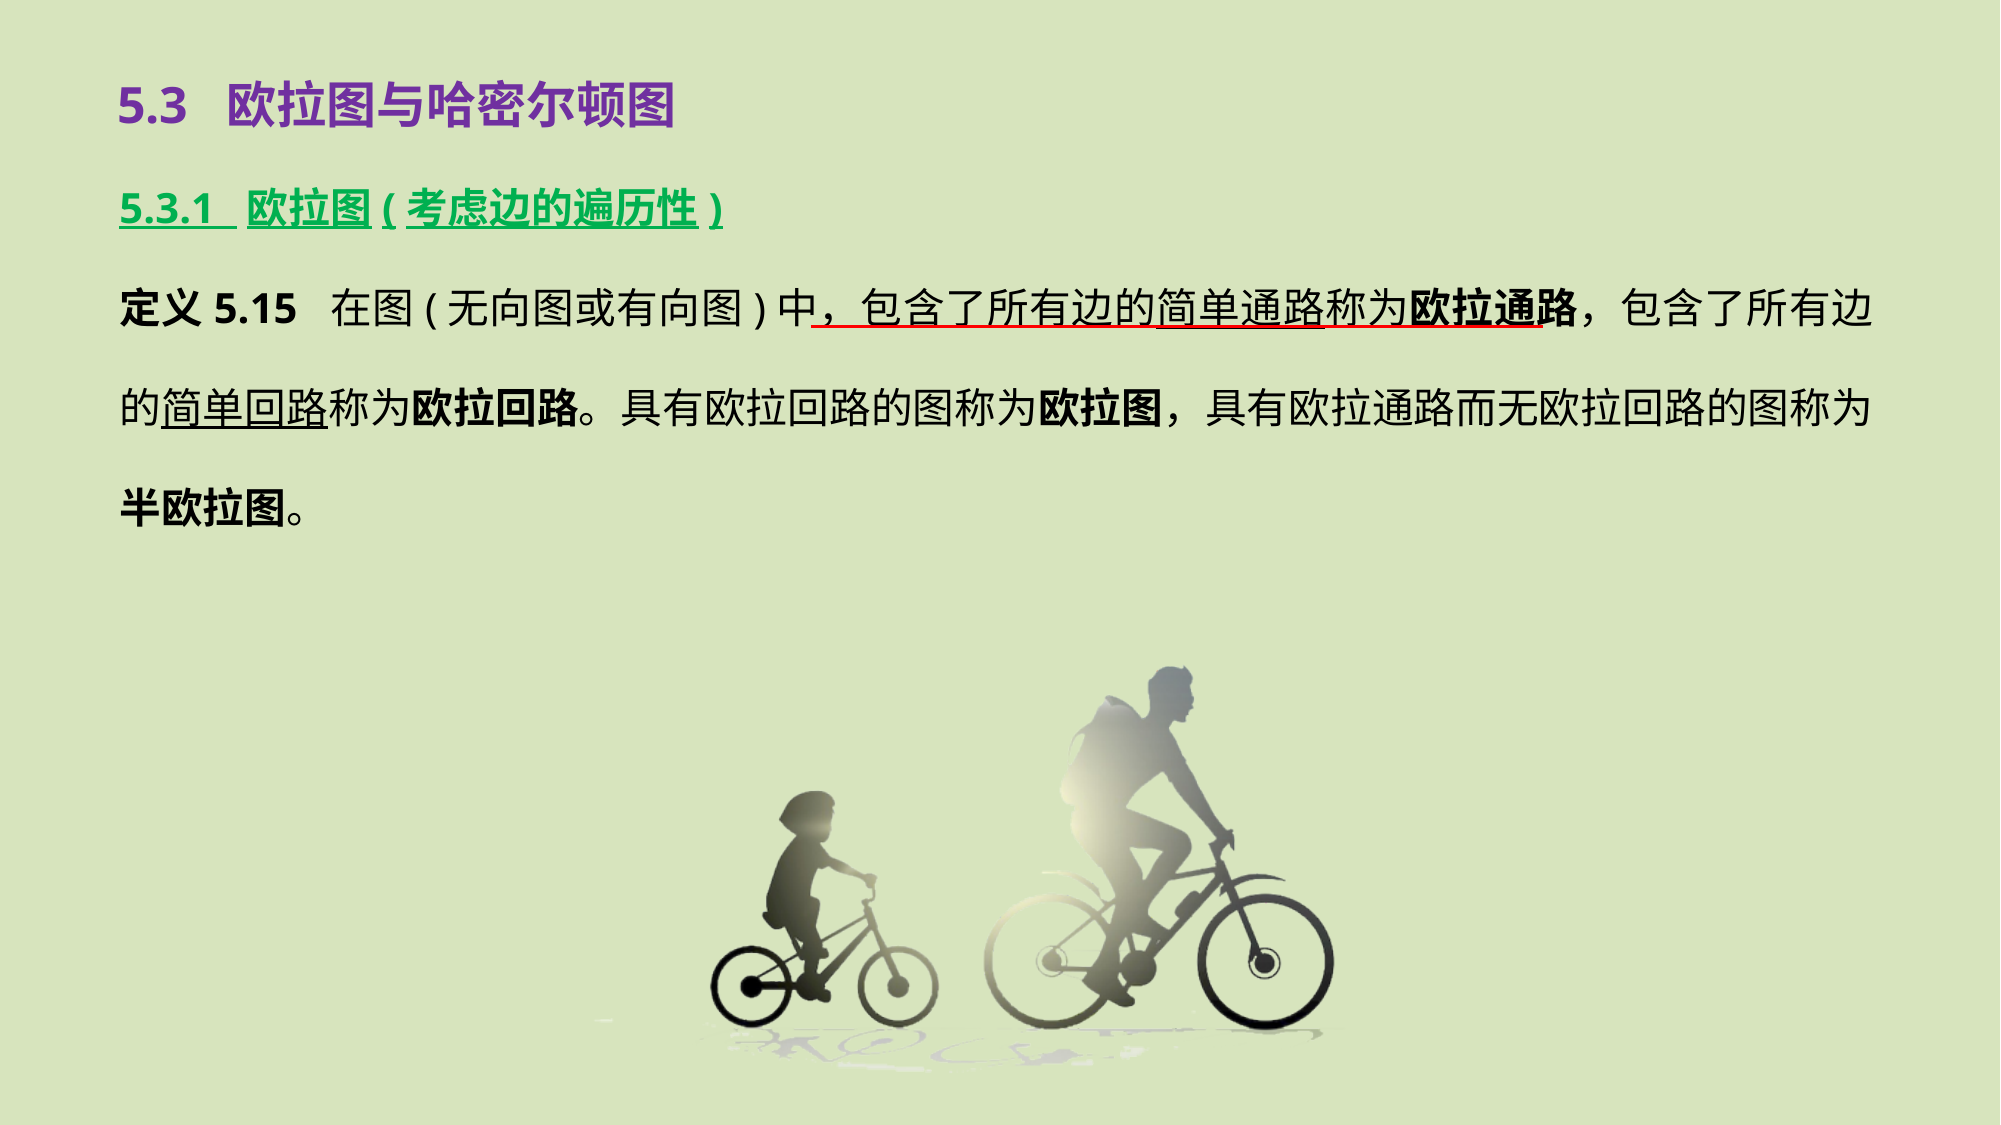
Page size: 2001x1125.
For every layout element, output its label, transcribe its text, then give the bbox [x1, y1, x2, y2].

picture [456, 503, 1394, 1125]
title 5.3 欧拉图与哈密尔顿图 [102, 78, 896, 130]
list 5.3.1 欧拉图(考虑边的遍历性) 定义5.15 在图(无向图或有向图)中，包含了所有边的简单通路称为欧拉通路，包含了所有边的简单回路称为欧拉回路。具有欧拉回路的图称为欧拉图，具有欧拉通路而无欧拉回路的图称为半欧拉图。 [104, 149, 1888, 551]
